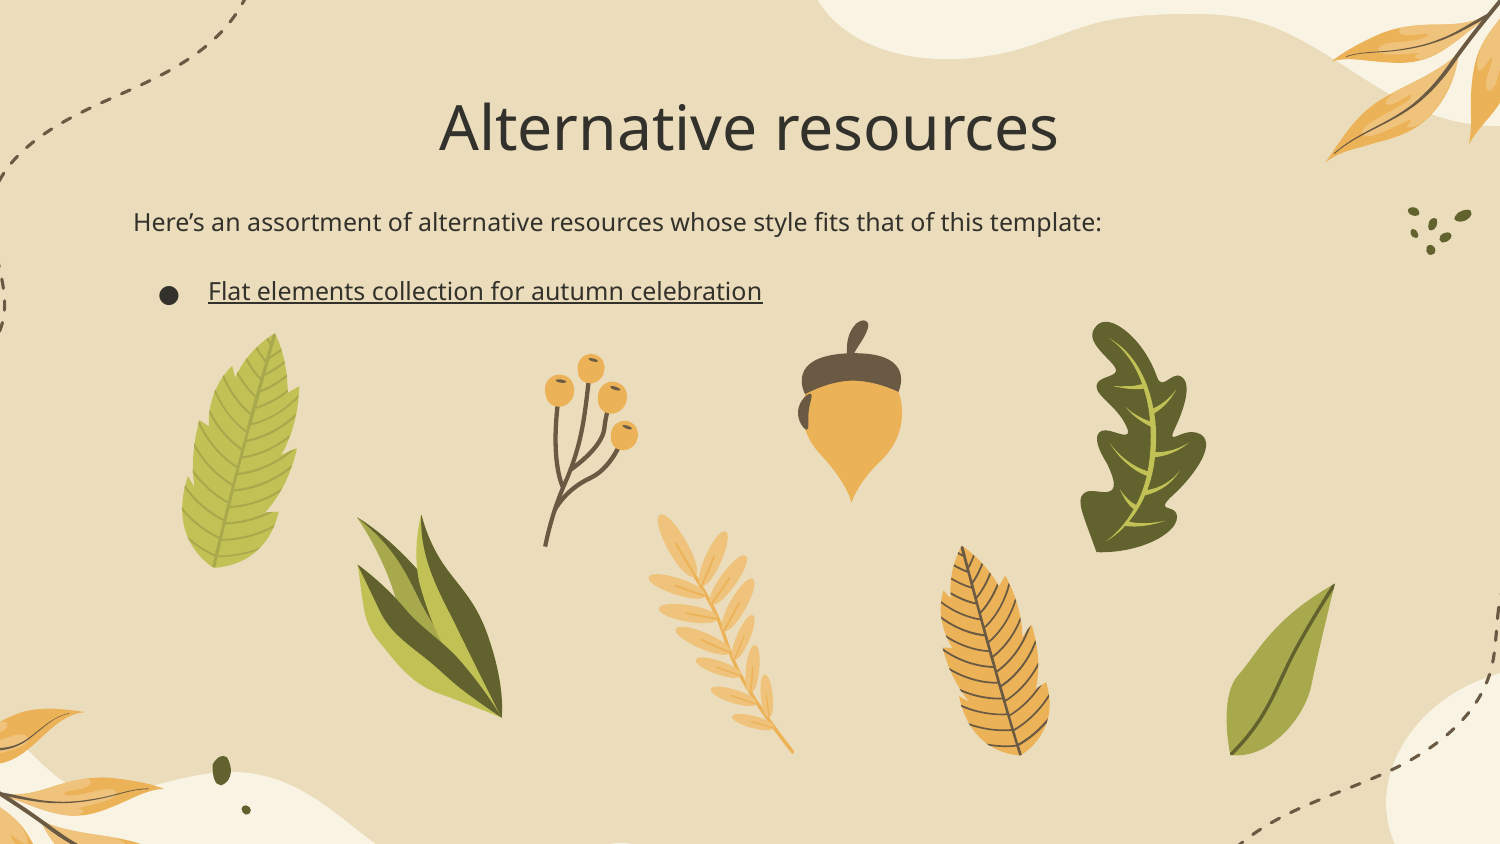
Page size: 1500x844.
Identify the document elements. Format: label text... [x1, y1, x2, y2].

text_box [645, 514, 795, 755]
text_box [1075, 321, 1219, 553]
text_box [165, 332, 300, 568]
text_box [933, 545, 1063, 756]
title Alternative resources [118, 72, 1382, 167]
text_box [356, 514, 507, 719]
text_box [1407, 206, 1475, 256]
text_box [1217, 583, 1336, 756]
text_box Here’s an assortment of alternative resources whose style fits that of this template: Flat elements collection for autumn celebration [118, 191, 1382, 322]
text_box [211, 755, 254, 815]
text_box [542, 353, 639, 548]
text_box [782, 320, 918, 504]
